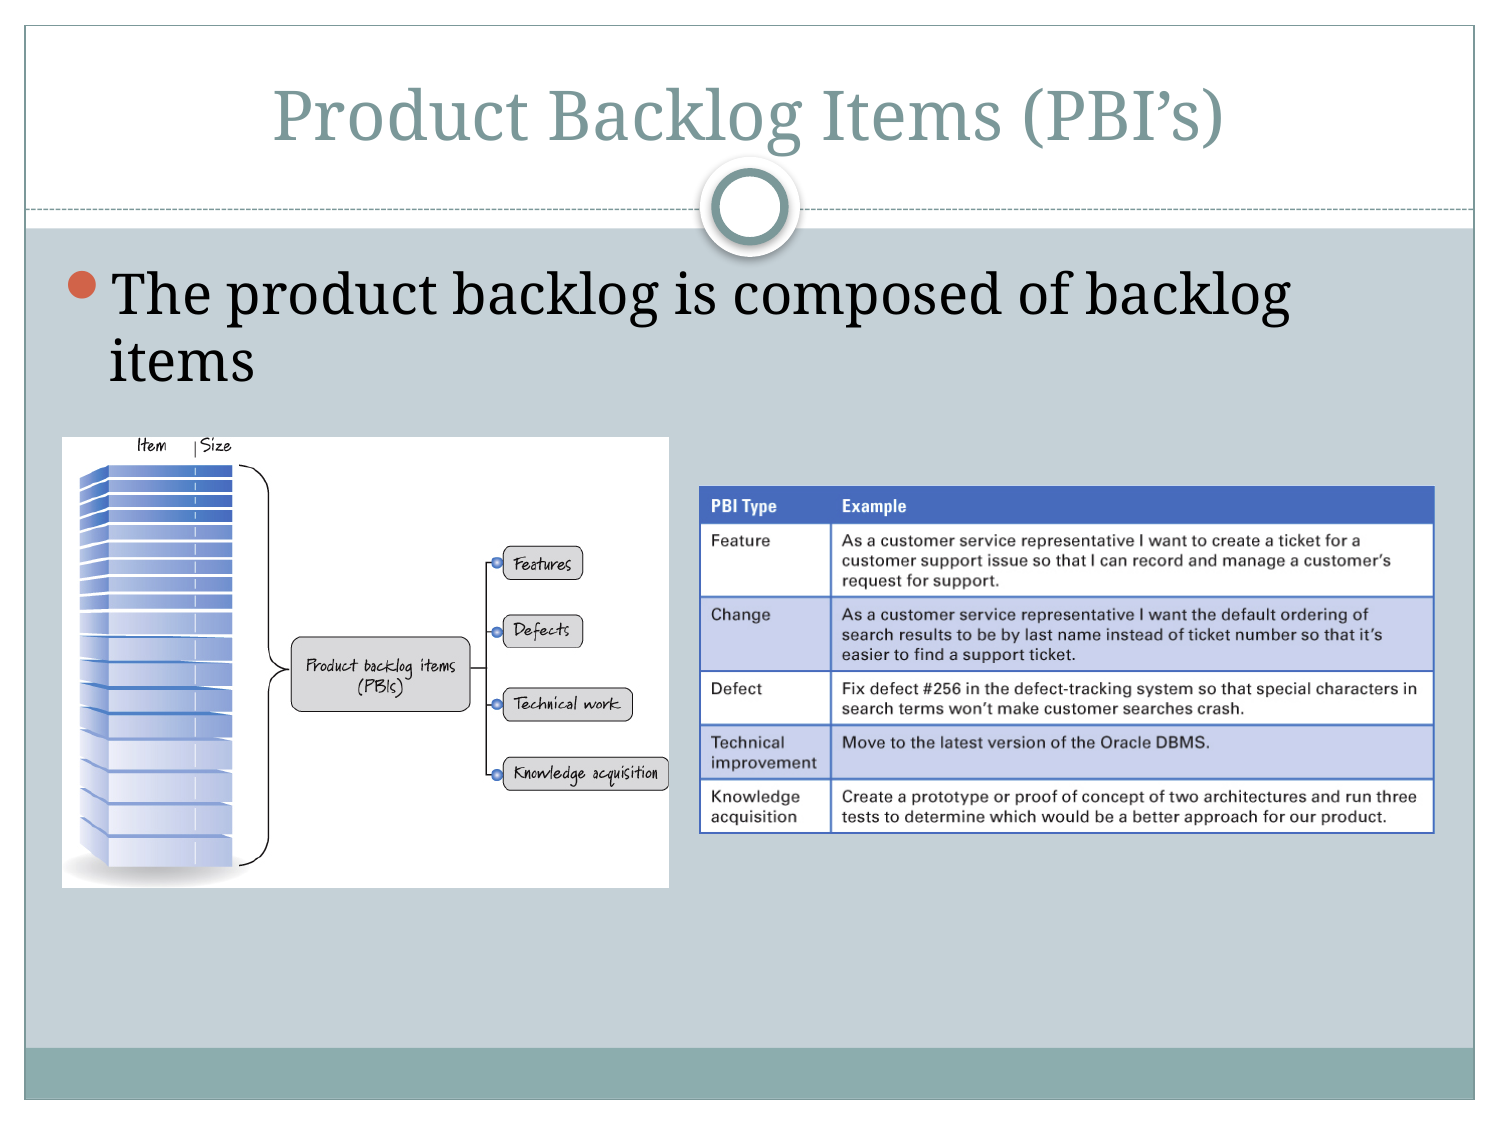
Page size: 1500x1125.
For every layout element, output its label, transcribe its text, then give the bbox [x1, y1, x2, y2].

picture [699, 485, 1435, 834]
list The product backlog is composed of backlog items [49, 250, 1445, 1001]
picture [62, 437, 669, 888]
title Product Backlog Items (PBI’s) [49, 37, 1450, 162]
